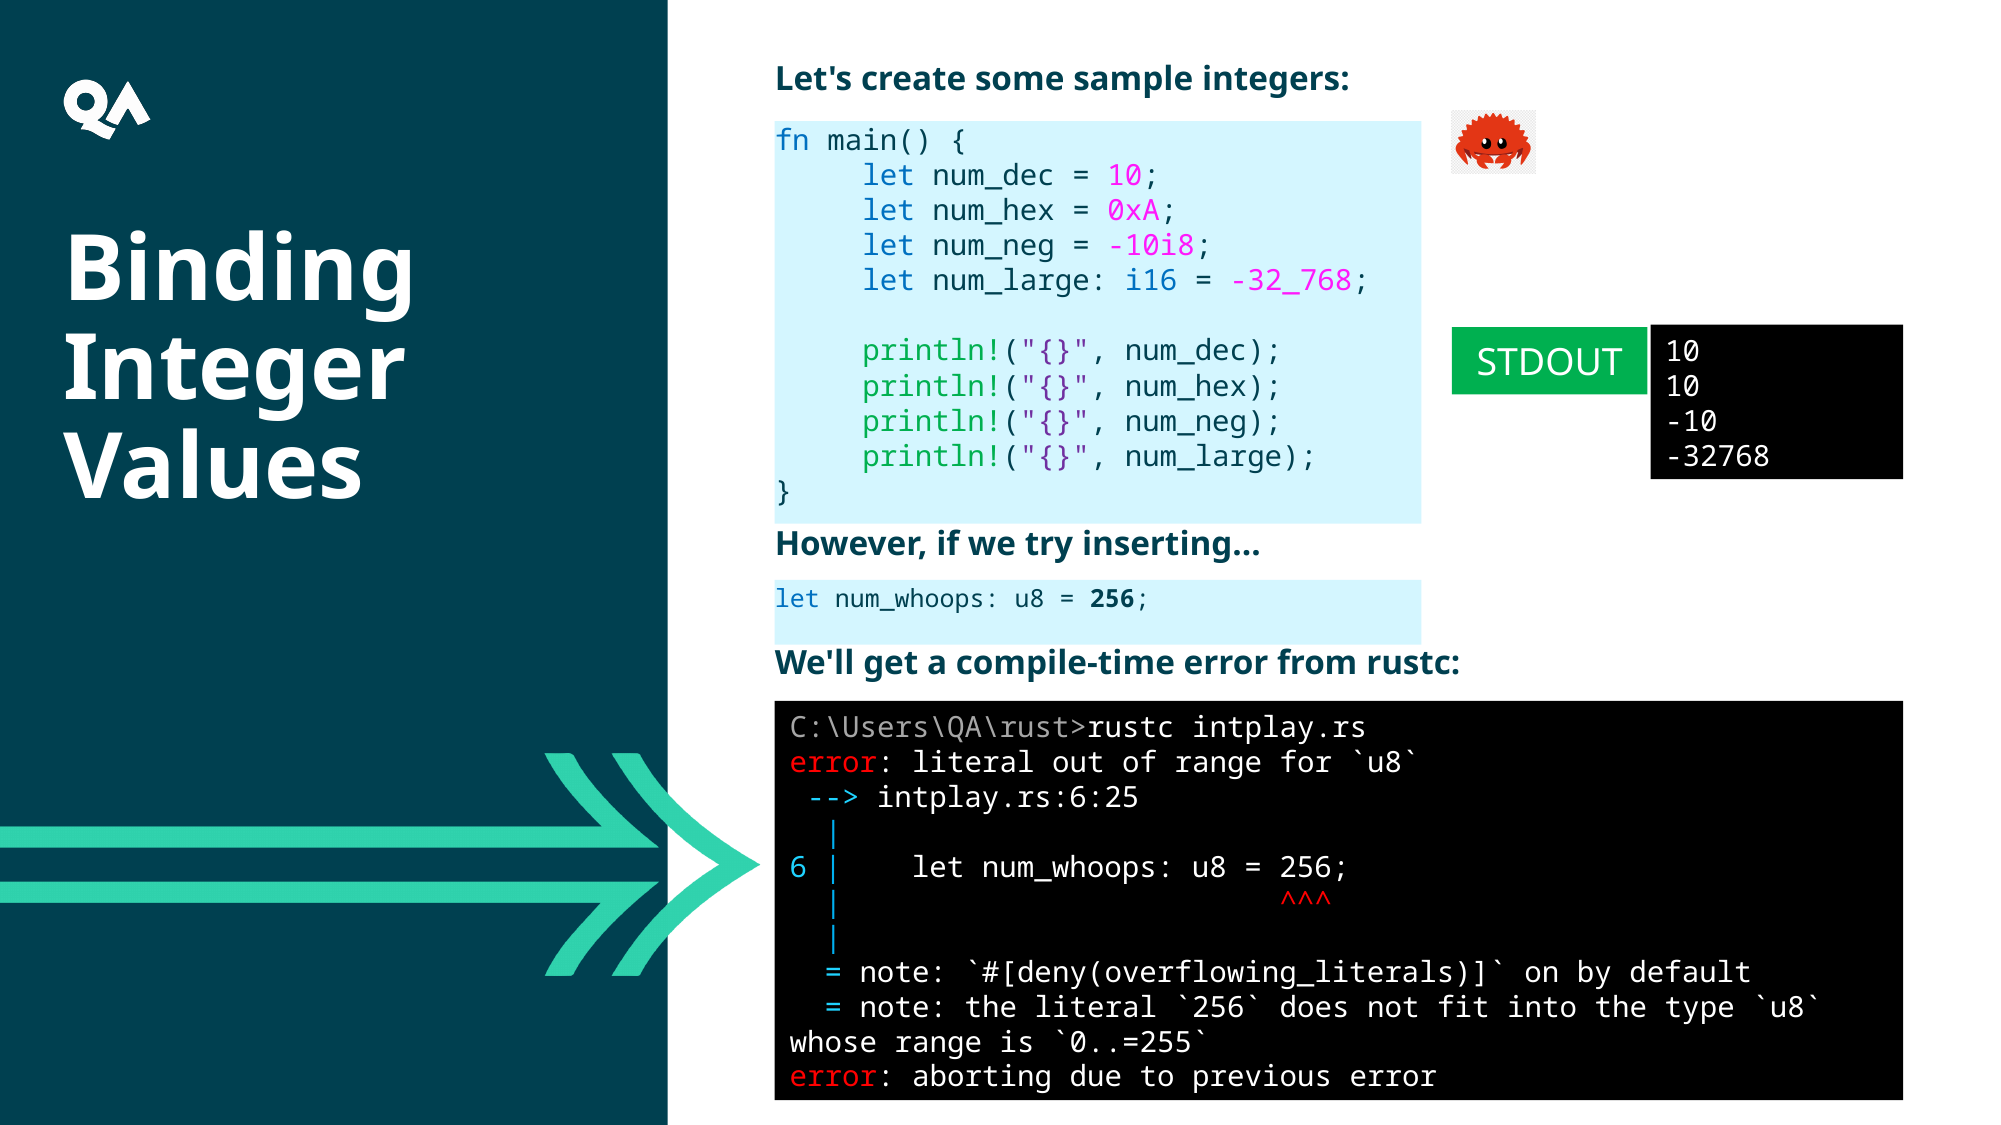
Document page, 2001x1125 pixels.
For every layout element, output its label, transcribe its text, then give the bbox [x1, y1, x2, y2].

text_box C:\Users\QA\rust>rustc intplay.rs error: literal out of range for `u8` --> intplay.rs:6:25 | 6 | let num_whoops: u8 = 256; | ^^^ | = note: `#[deny(overflowing_literals)]` on by default = note: the literal `256` does not fit into the type `u8` whose range is `0..=255` error: aborting due to previous error [774, 700, 1904, 1101]
picture [1451, 110, 1536, 174]
picture [613, 727, 774, 995]
text_box let num_whoops: u8 = 256; [774, 579, 1422, 645]
text_box 10 10 -10 -32768 [1650, 324, 1904, 480]
picture [0, 754, 657, 847]
text_box fn main() { let num_dec = 10; let num_hex = 0xA; let num_neg = -10i8; let num_large: i16 = -32_768; println!("{}", num_dec); println!("{}", num_hex); println!("{}", num_neg); println!("{}", num_large); } [774, 121, 1422, 524]
list Let's create some sample integers: However, if we try inserting… We'll get a compile-time error from rustc: [774, 57, 1937, 729]
text_box STDOUT [1451, 327, 1648, 395]
picture [0, 882, 657, 975]
picture [107, 83, 149, 124]
picture [64, 80, 114, 139]
list Binding Integer Values [63, 221, 628, 673]
